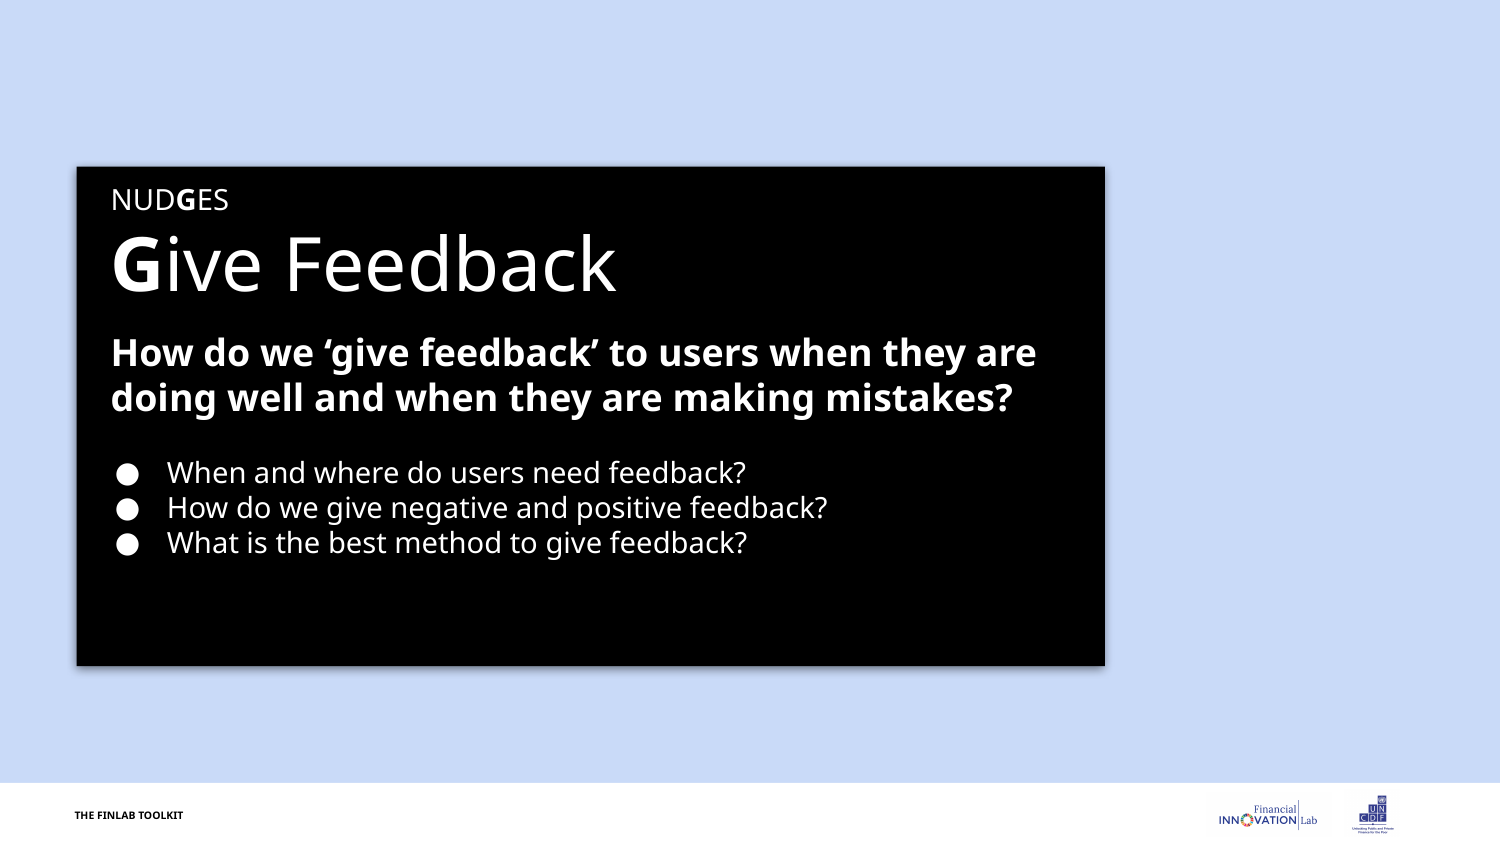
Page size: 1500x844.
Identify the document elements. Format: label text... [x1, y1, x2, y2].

text_box [0, 0, 1500, 782]
list NUDGES Give Feedback How do we ‘give feedback’ to users when they are doing well and when they are making mistakes? When and where do users need feedback? How do we give negative and positive feedback? What is the best method to give feedback? [76, 166, 1105, 667]
picture [1206, 792, 1333, 837]
picture [1344, 789, 1400, 837]
text_box THE FINLAB TOOLKIT [59, 792, 752, 837]
text_box [0, 782, 1500, 844]
